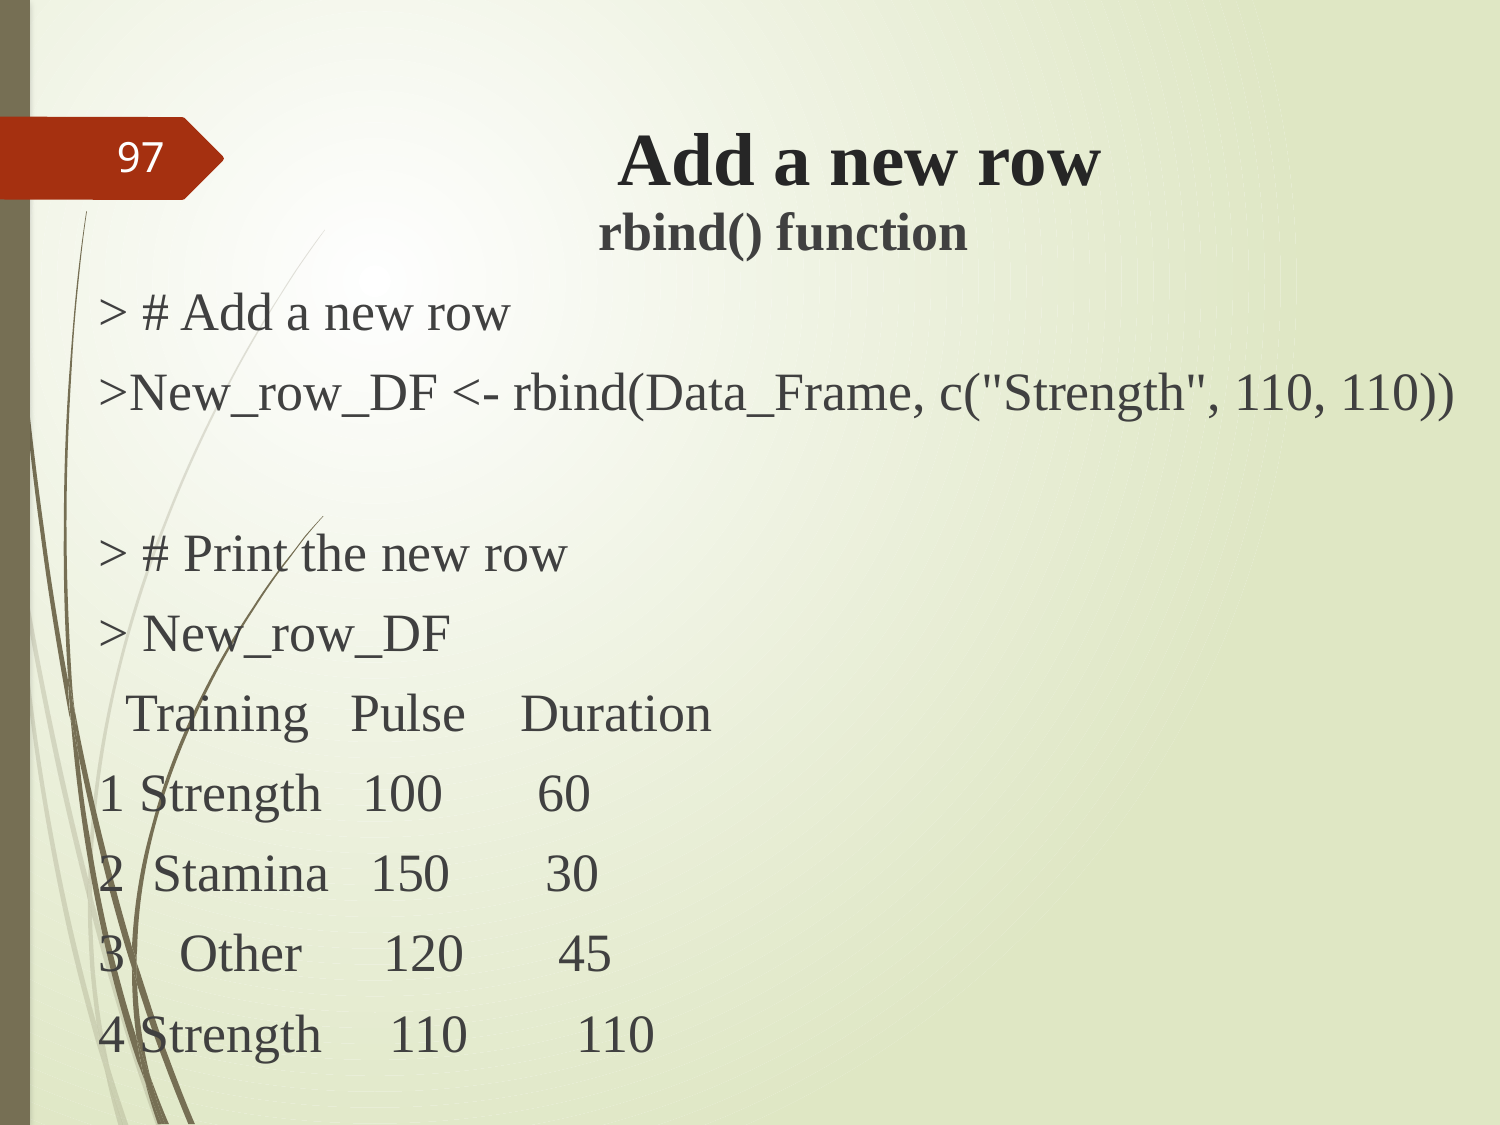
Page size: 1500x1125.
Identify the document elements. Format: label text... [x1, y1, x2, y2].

list rbind() function > # Add a new row >New_row_DF <- rbind(Data_Frame, c("Strength", 110, 110)) > # Print the new row > New_row_DF Training Pulse Duration 1 Strength 100 60 2 Stamina 150 30 3 Other 120 45 4 Strength 110 110 [83, 189, 1485, 1102]
title Add a new row [319, 102, 1400, 189]
slide_number 97 [83, 129, 180, 190]
